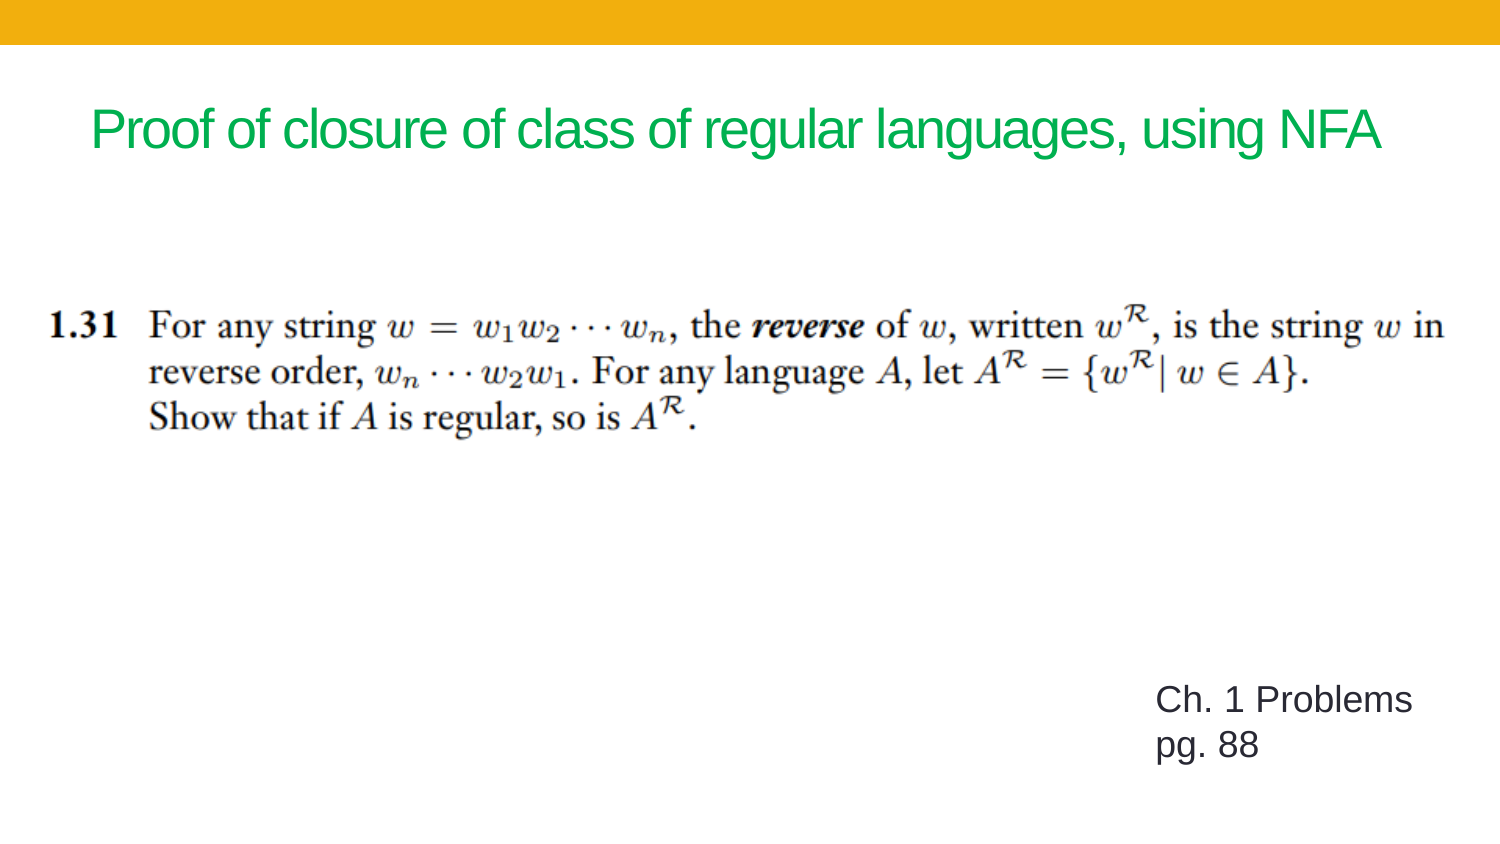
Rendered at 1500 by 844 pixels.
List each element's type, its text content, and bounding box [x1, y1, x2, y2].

picture [33, 295, 1467, 453]
title Proof of closure of class of regular languages, using NFA [75, 65, 1425, 188]
text_box Ch. 1 Problems pg. 88 [1140, 667, 1449, 773]
